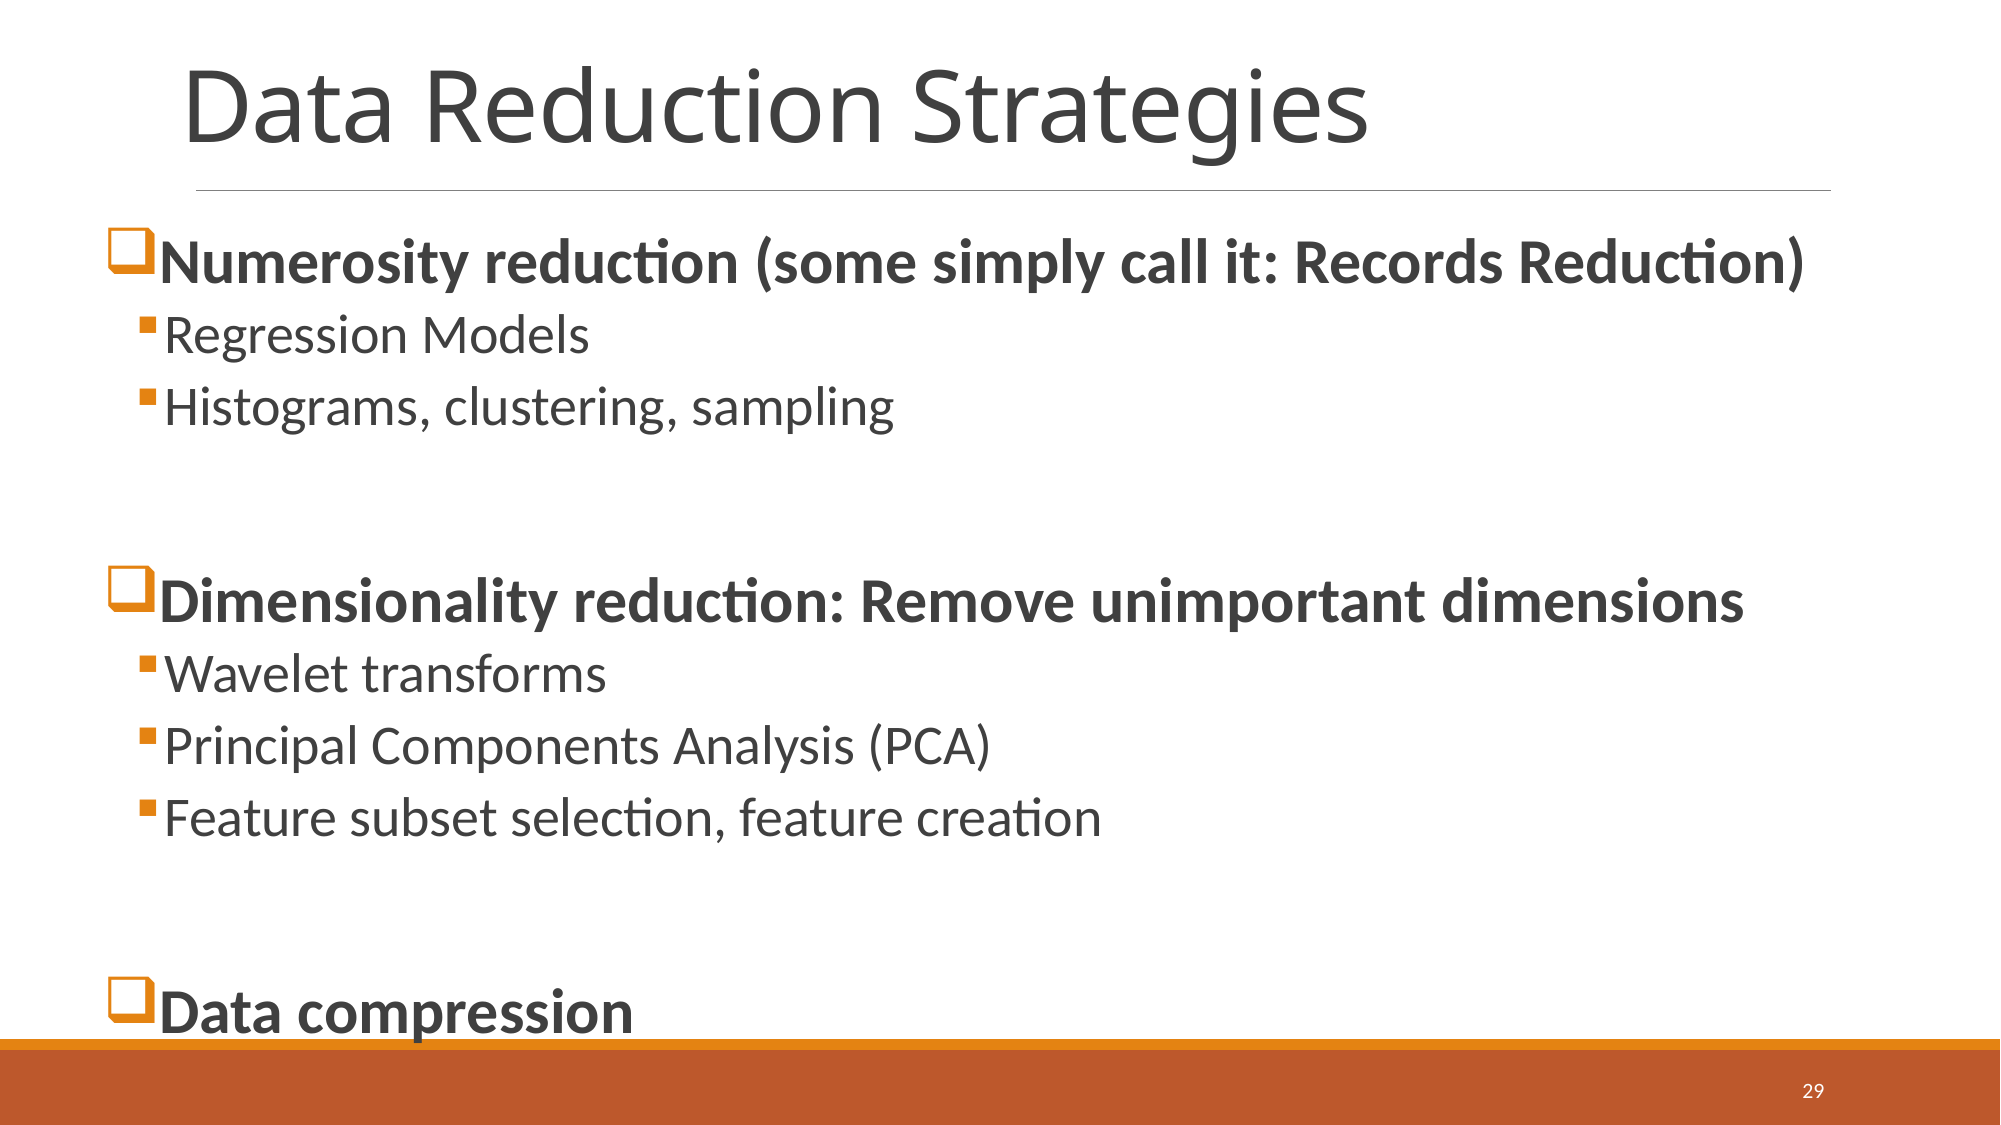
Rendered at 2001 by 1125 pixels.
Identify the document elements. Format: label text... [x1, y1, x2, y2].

list Numerosity reduction (some simply call it: Records Reduction) Regression Models Histograms, clustering, sampling Dimensionality reduction: Remove unimportant dimensions Wavelet transforms Principal Components Analysis (PCA) Feature subset selection, feature creation Data compression [103, 220, 1924, 1060]
slide_number 29 [1624, 1059, 1840, 1120]
title Data Reduction Strategies [165, 8, 1815, 171]
